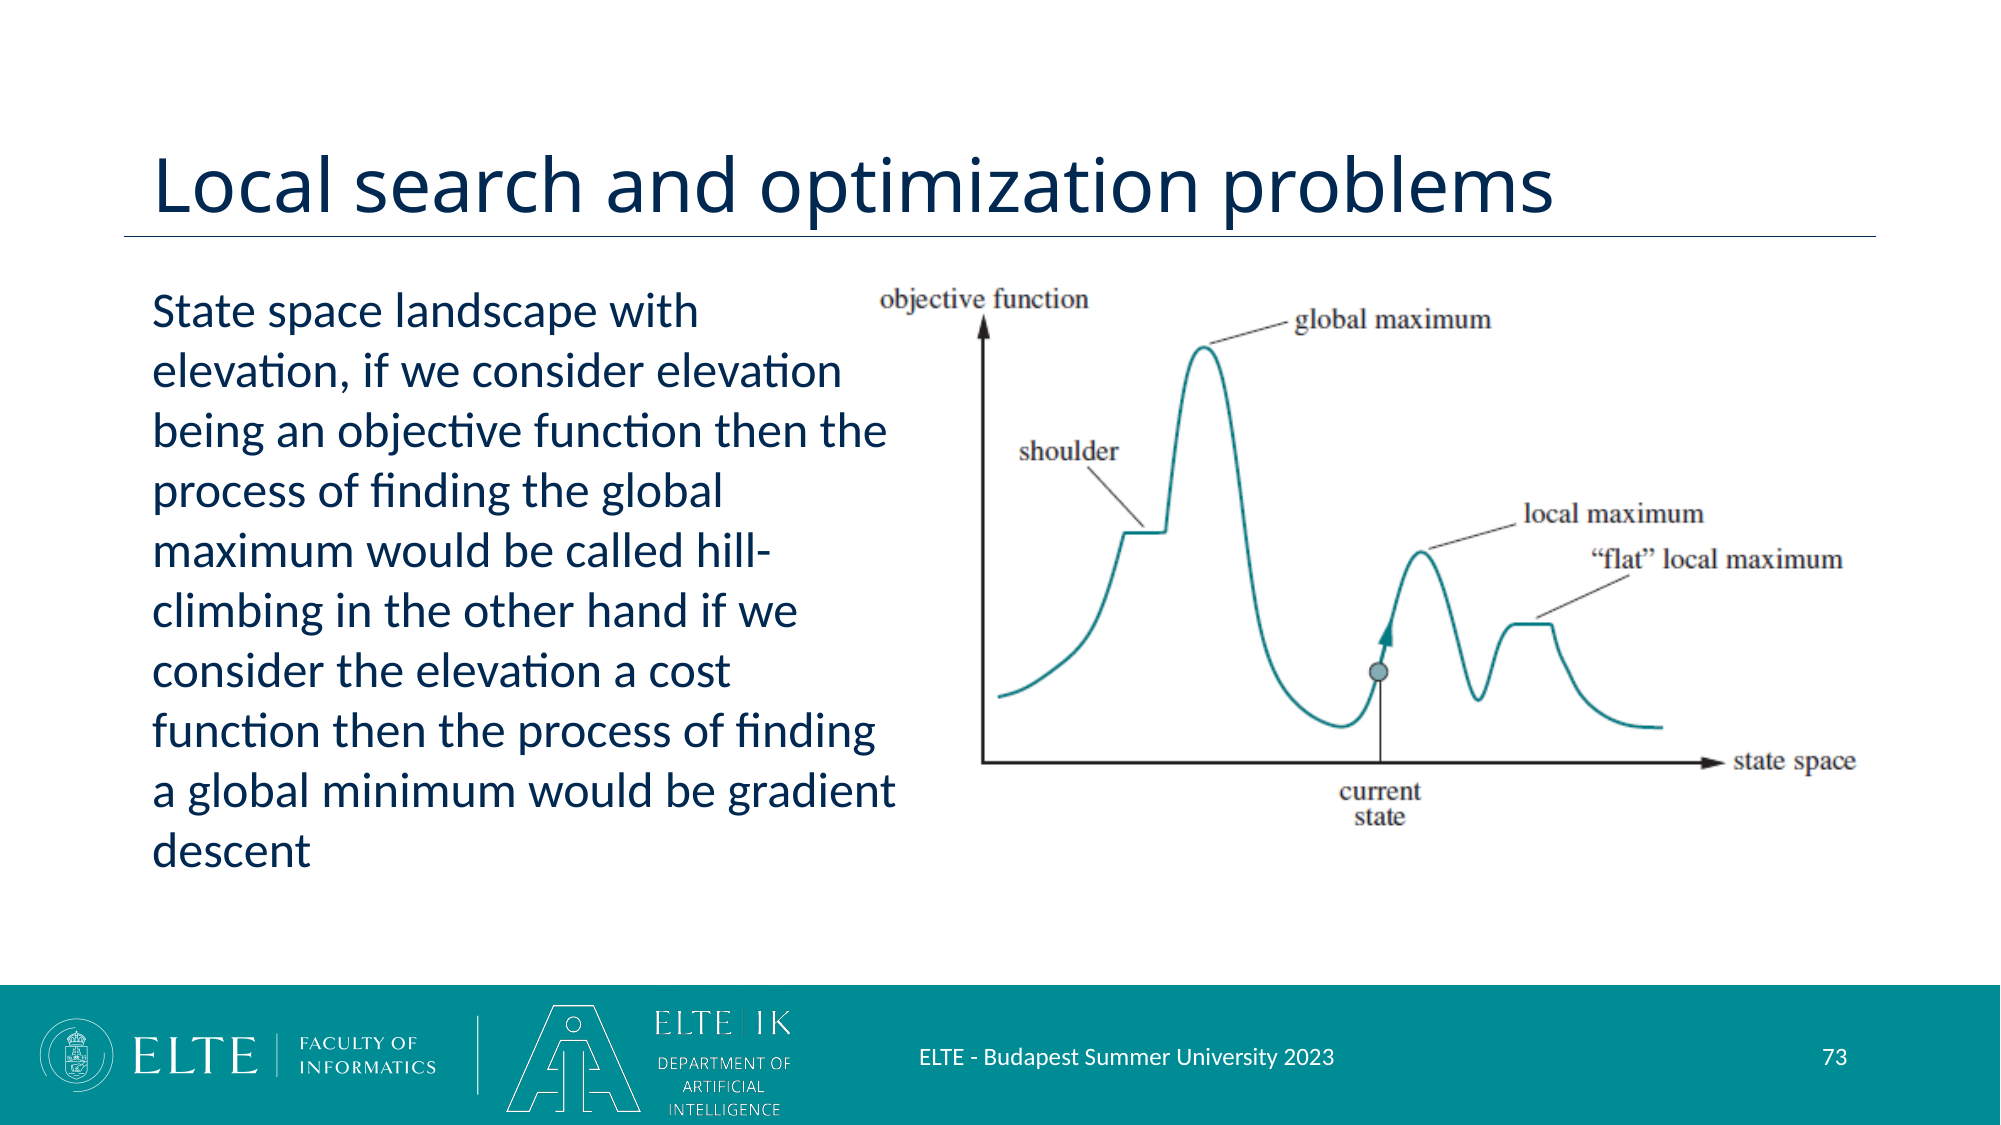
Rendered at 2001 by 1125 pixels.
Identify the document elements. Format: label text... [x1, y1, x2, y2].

slide_number 73 [1563, 1026, 1863, 1085]
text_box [504, 990, 790, 1120]
title Local search and optimization problems [137, 59, 1863, 237]
footer ELTE - Budapest Summer University 2023 [790, 1025, 1465, 1085]
text_box State space landscape with elevation, if we consider elevation being an objective function then the process of finding the global maximum would be called hill-climbing in the other hand if we consider the elevation a cost function then the process of finding a global minimum would be gradient descent [137, 270, 917, 885]
picture [0, 985, 2000, 1125]
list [833, 273, 1979, 851]
